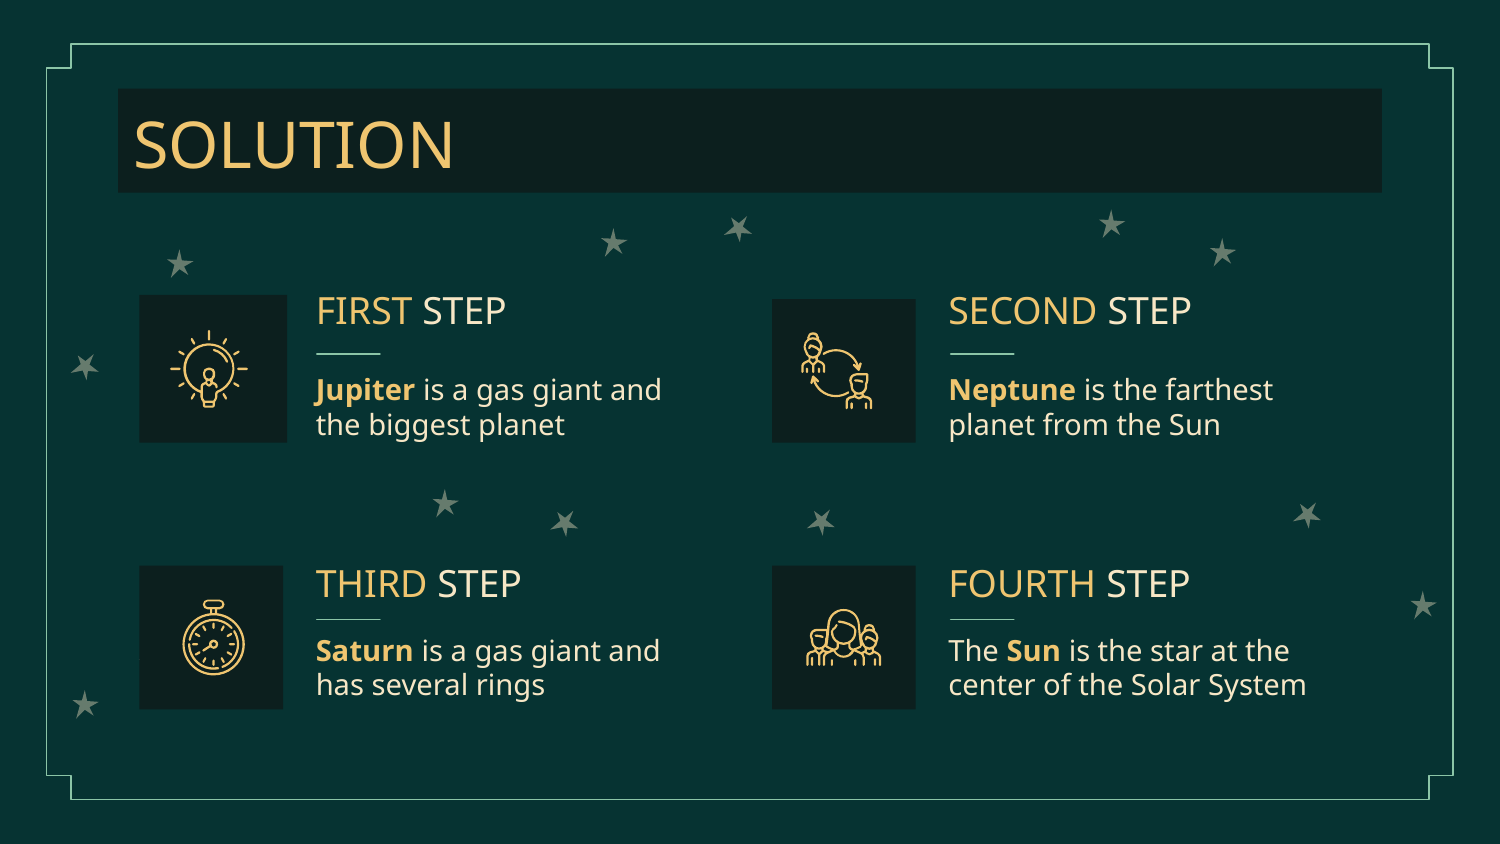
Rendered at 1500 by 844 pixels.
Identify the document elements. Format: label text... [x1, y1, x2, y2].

title SECOND STEP [933, 272, 1361, 356]
subtitle Saturn is a gas giant and has several rings [300, 616, 728, 710]
subtitle Neptune is the farthest planet from the Sun [933, 356, 1361, 449]
subtitle Jupiter is a gas giant and the biggest planet [300, 356, 728, 449]
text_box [173, 599, 249, 676]
subtitle The Sun is the star at the center of the Solar System [933, 616, 1361, 710]
text_box [772, 565, 916, 710]
title SOLUTION [118, 88, 1382, 193]
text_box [169, 329, 249, 408]
text_box [139, 565, 284, 710]
text_box [772, 299, 916, 443]
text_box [800, 332, 873, 410]
title THIRD STEP [300, 544, 728, 616]
text_box [139, 294, 288, 443]
title FOURTH STEP [933, 544, 1361, 616]
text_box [806, 608, 882, 667]
title FIRST STEP [300, 272, 728, 356]
